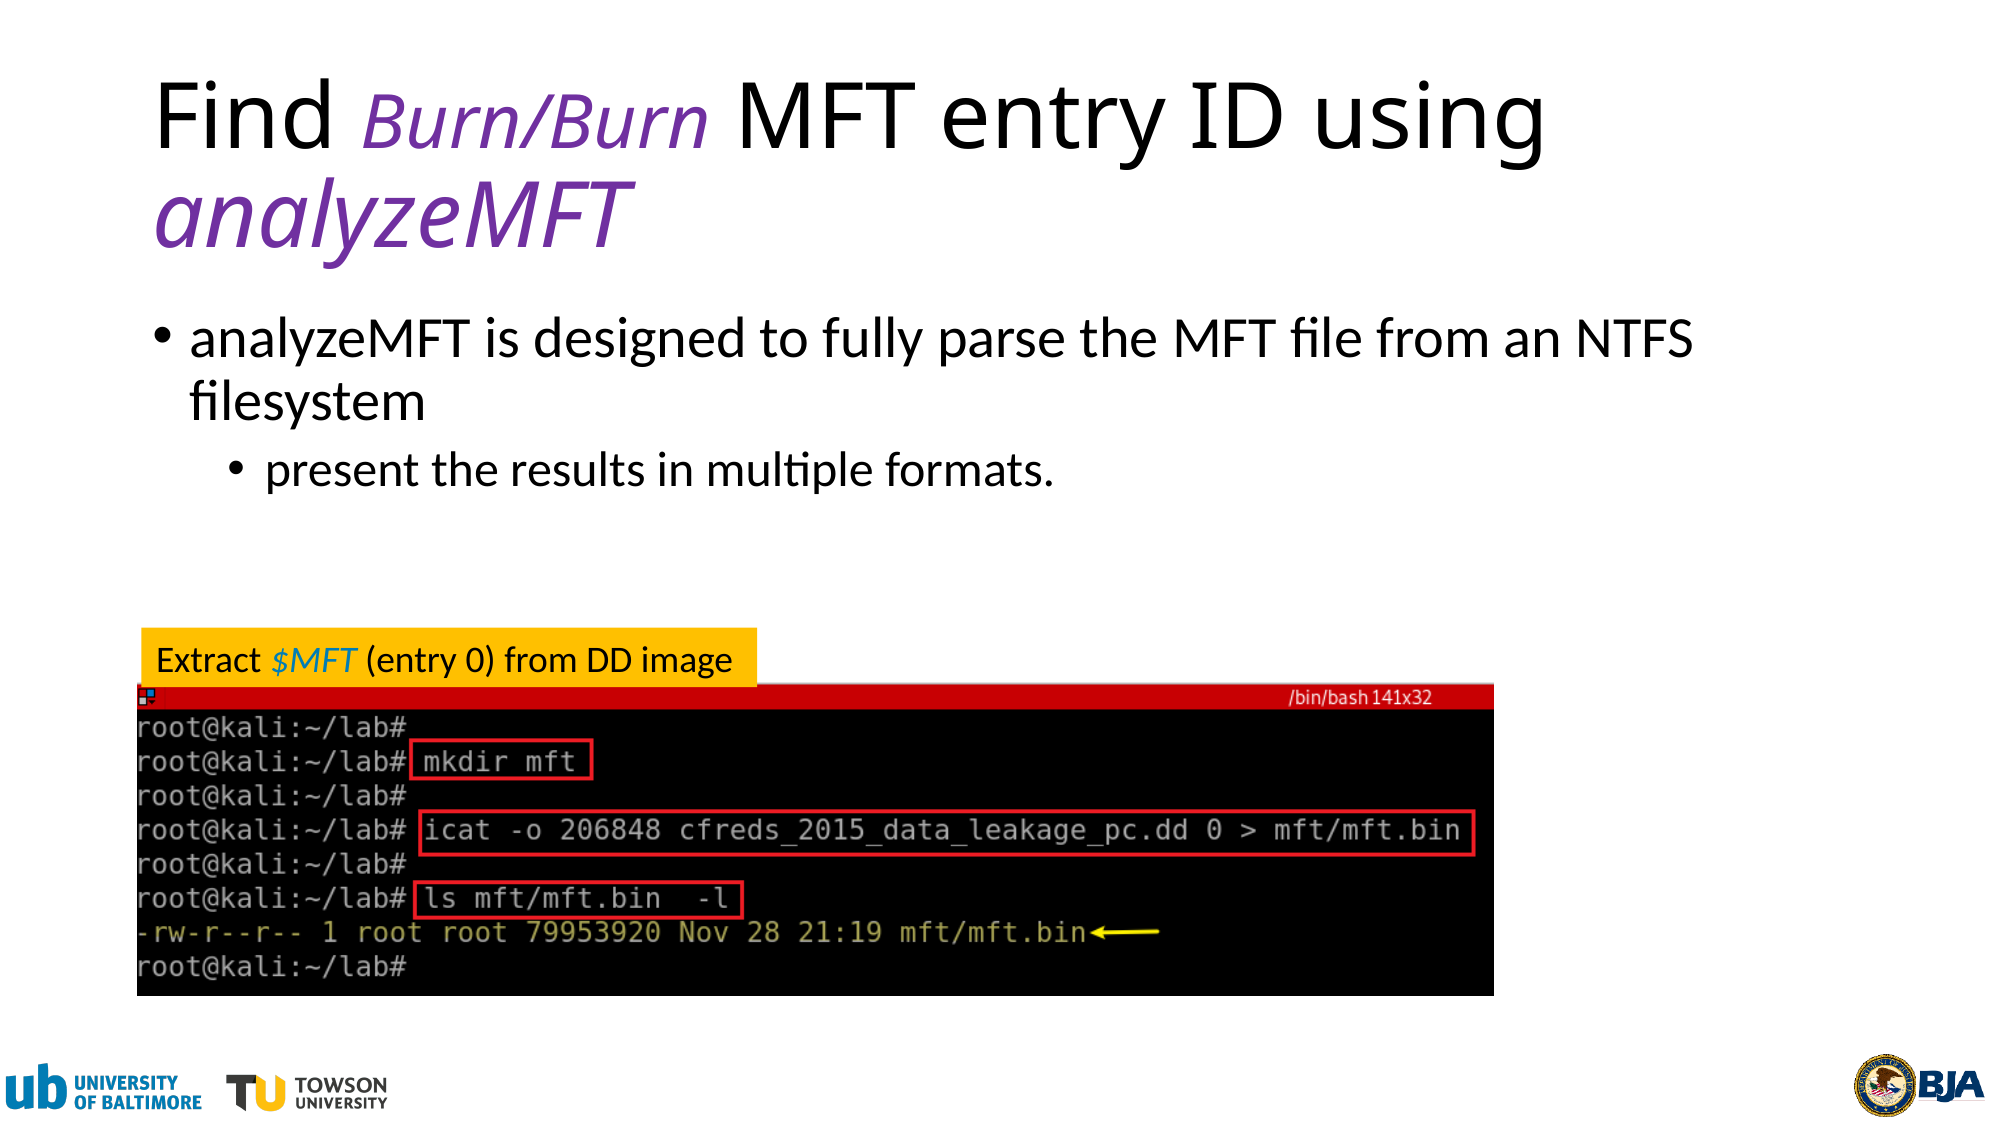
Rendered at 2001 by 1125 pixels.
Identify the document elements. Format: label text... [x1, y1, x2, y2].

list analyzeMFT is designed to fully parse the MFT file from an NTFS filesystem present the results in multiple formats. [137, 299, 1863, 563]
picture [1854, 1054, 1986, 1117]
title Find Burn/Burn MFT entry ID using analyzeMFT [137, 59, 1863, 278]
picture [137, 682, 1494, 996]
picture [0, 1031, 407, 1125]
text_box Extract $MFT (entry 0) from DD image [141, 627, 758, 682]
